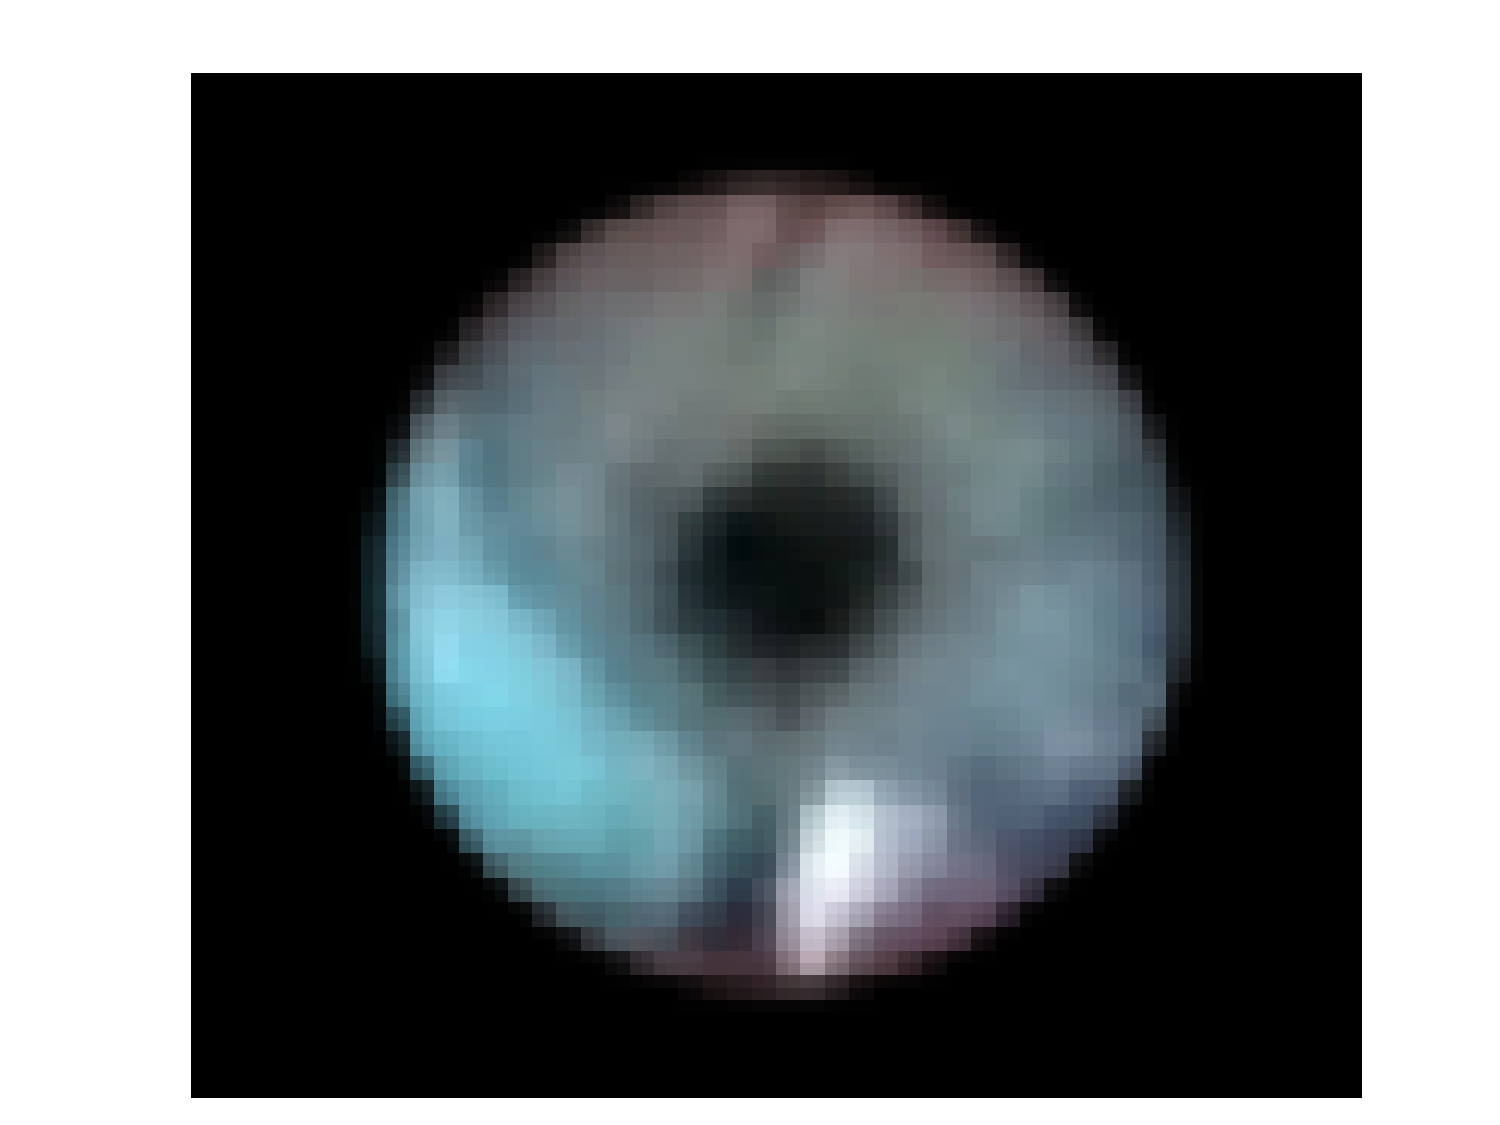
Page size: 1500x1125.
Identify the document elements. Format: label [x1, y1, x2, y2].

picture [191, 73, 1362, 1098]
